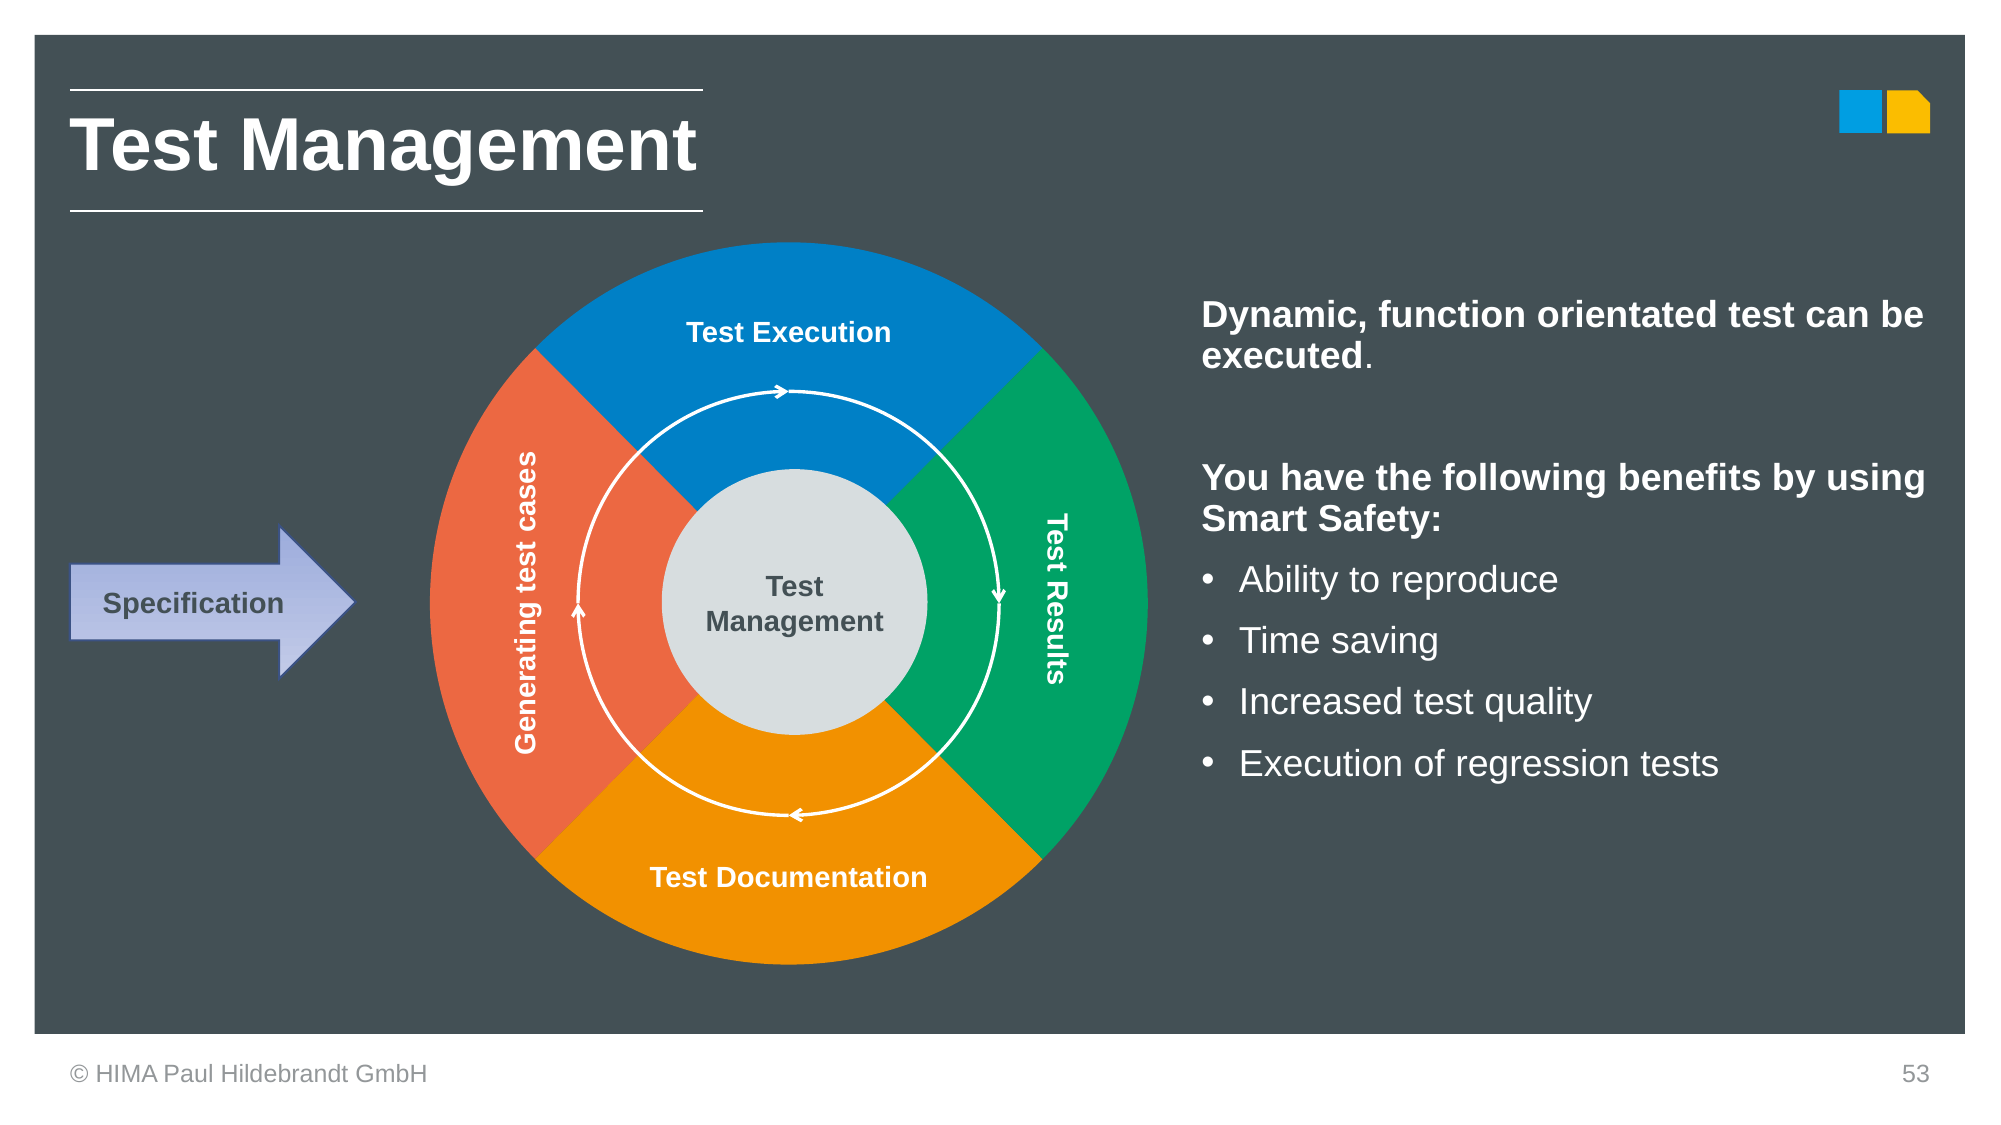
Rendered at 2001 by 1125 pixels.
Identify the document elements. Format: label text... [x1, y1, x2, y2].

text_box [577, 391, 1000, 816]
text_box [394, 207, 1183, 1000]
slide_number 53 [1839, 1042, 1931, 1103]
text_box Specification [68, 522, 358, 682]
footer © HIMA Paul Hildebrandt GmbH [70, 1042, 1611, 1103]
list Dynamic, function orientated test can be executed. You have the following benefits by using Smart Safety: Ability to reproduce Time saving Increased test quality Execution of regression tests [1201, 295, 1930, 933]
table_header Test Management [70, 91, 703, 210]
